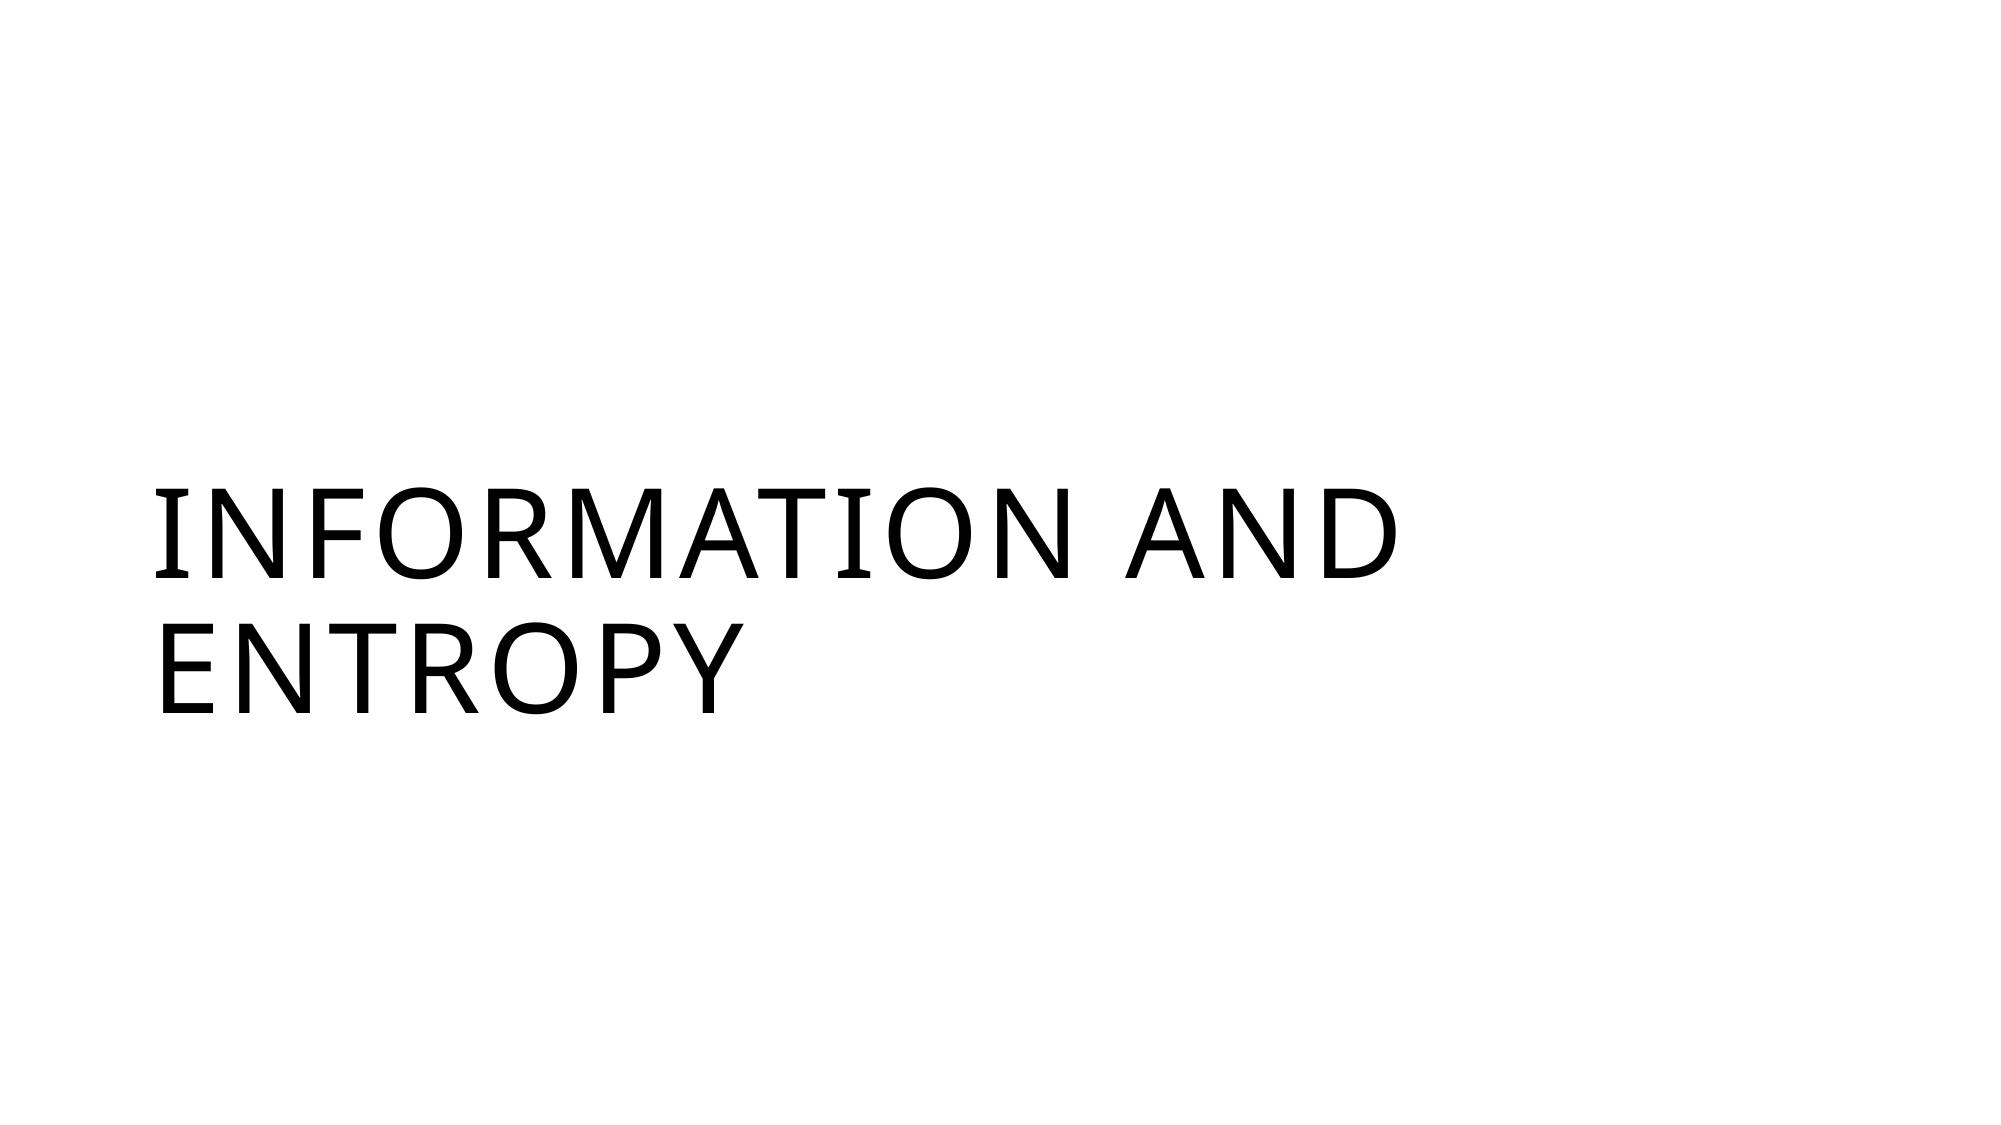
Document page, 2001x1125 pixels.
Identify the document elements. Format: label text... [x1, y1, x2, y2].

title INFORMATION AND ENTROPY [136, 280, 1862, 749]
